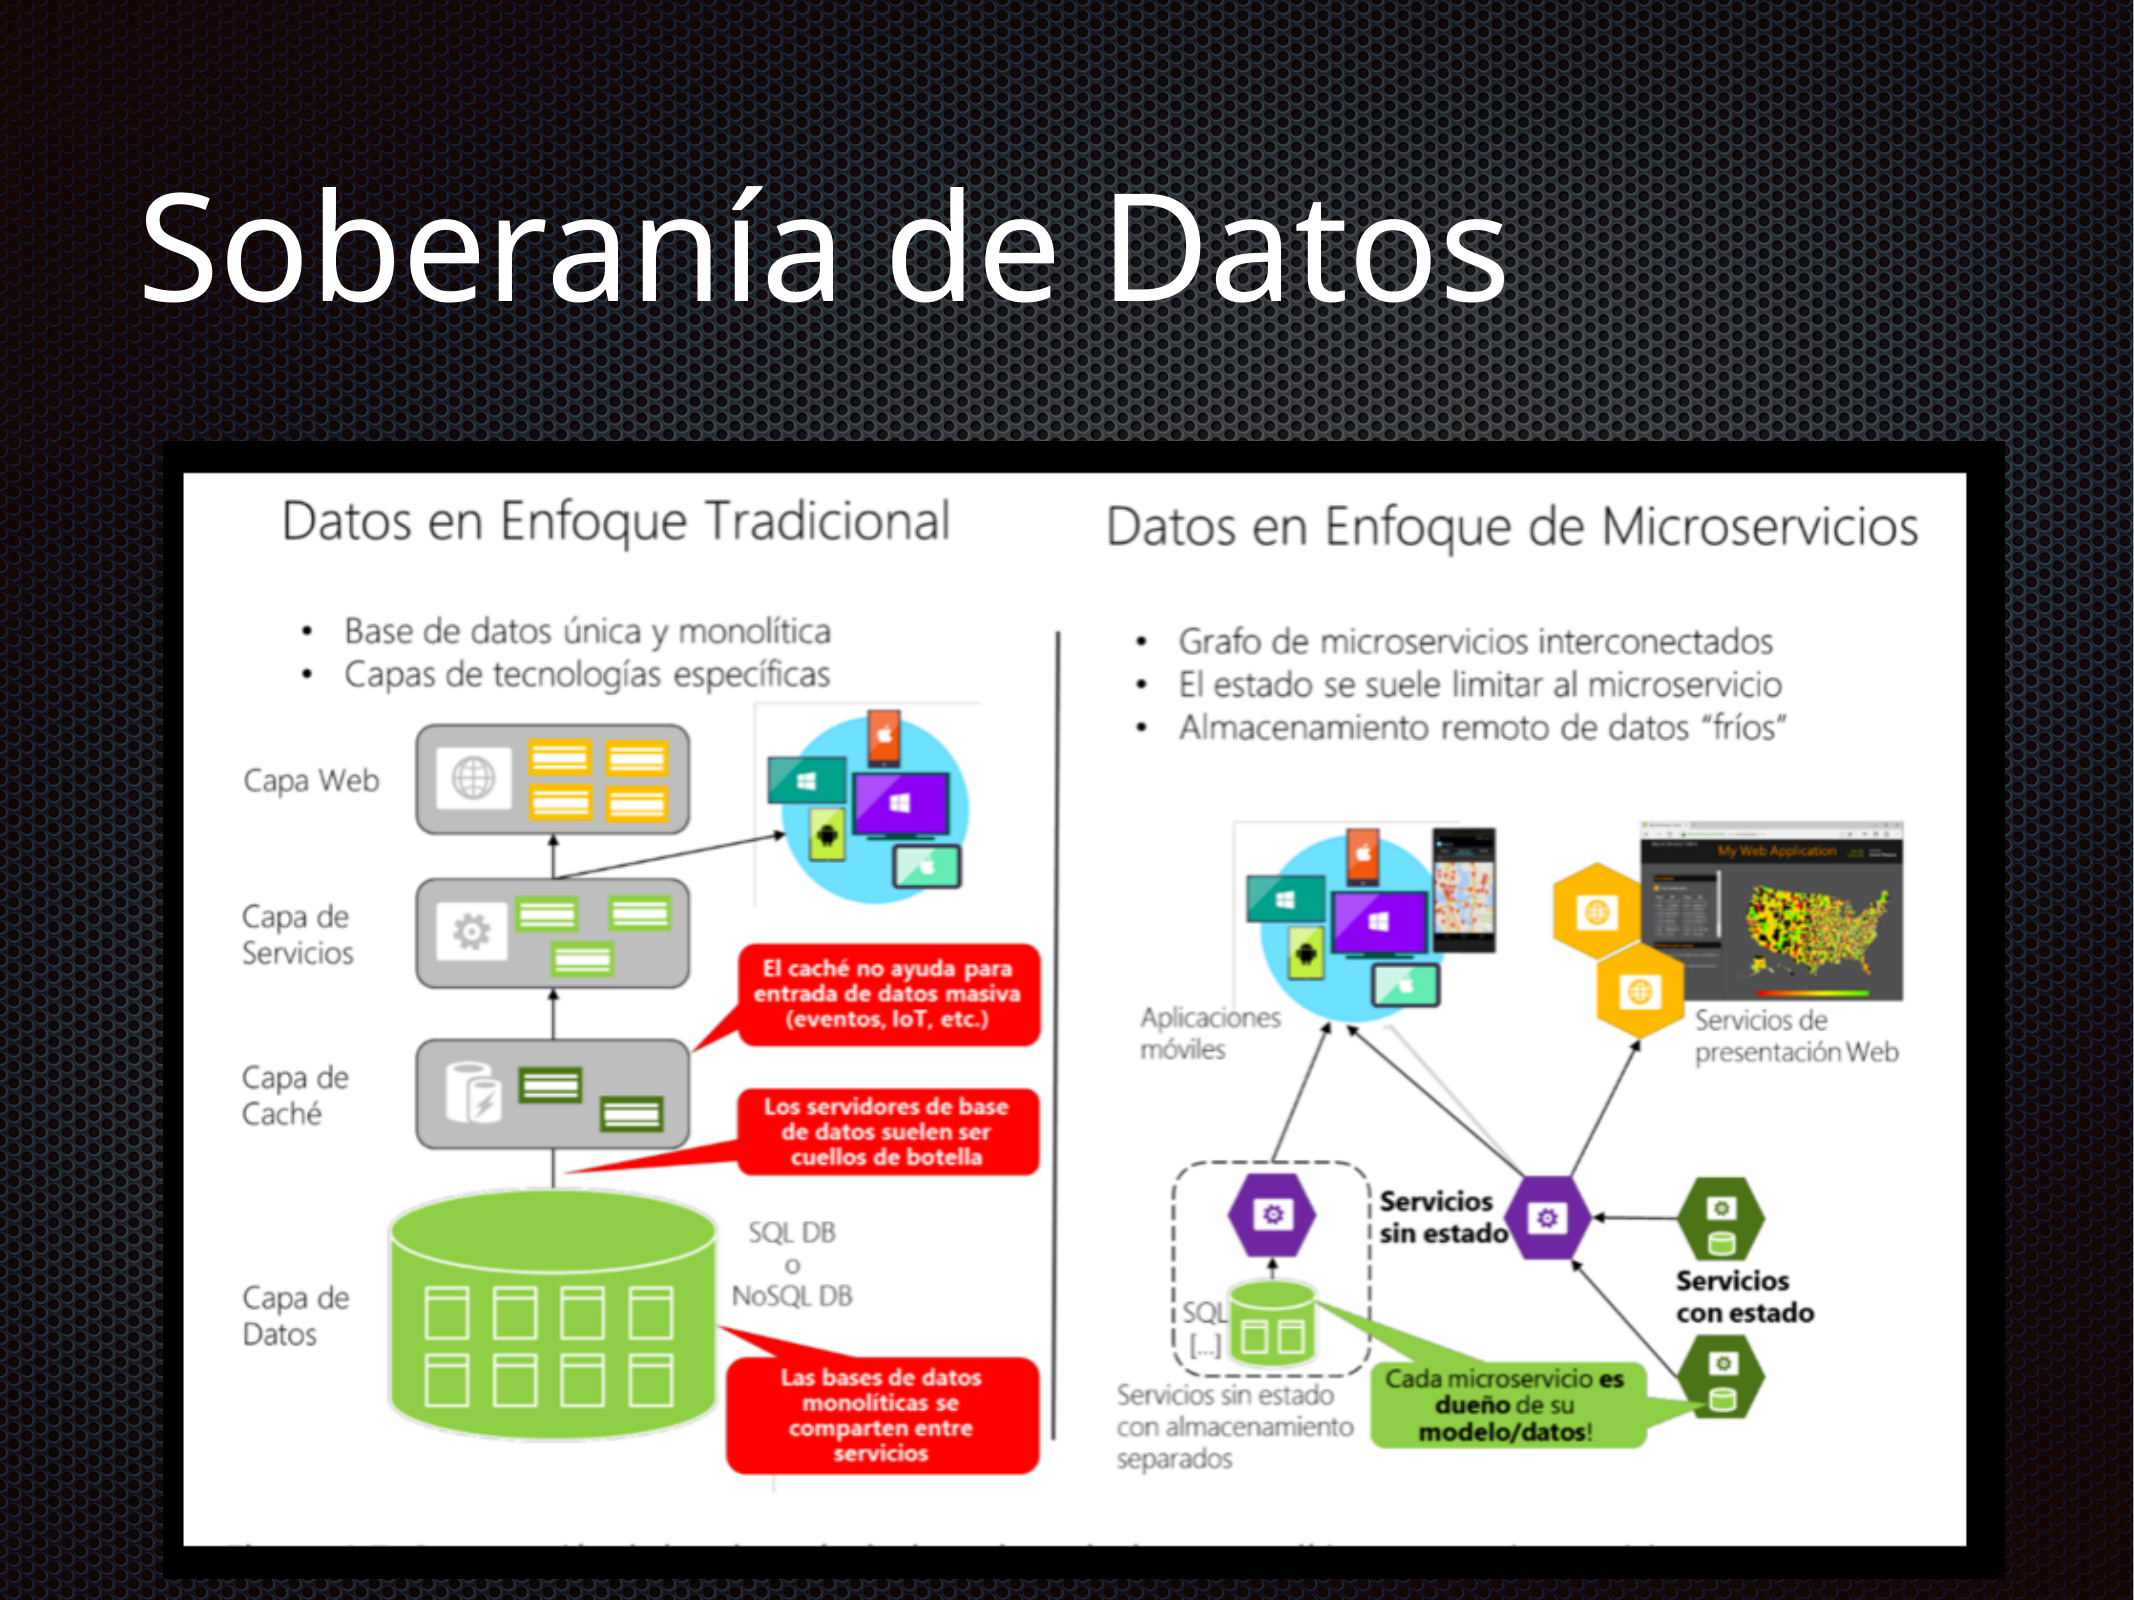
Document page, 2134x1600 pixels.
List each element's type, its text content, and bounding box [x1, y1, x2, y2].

picture [0, 0, 2134, 1600]
title Soberanía de Datos [128, 41, 2005, 443]
